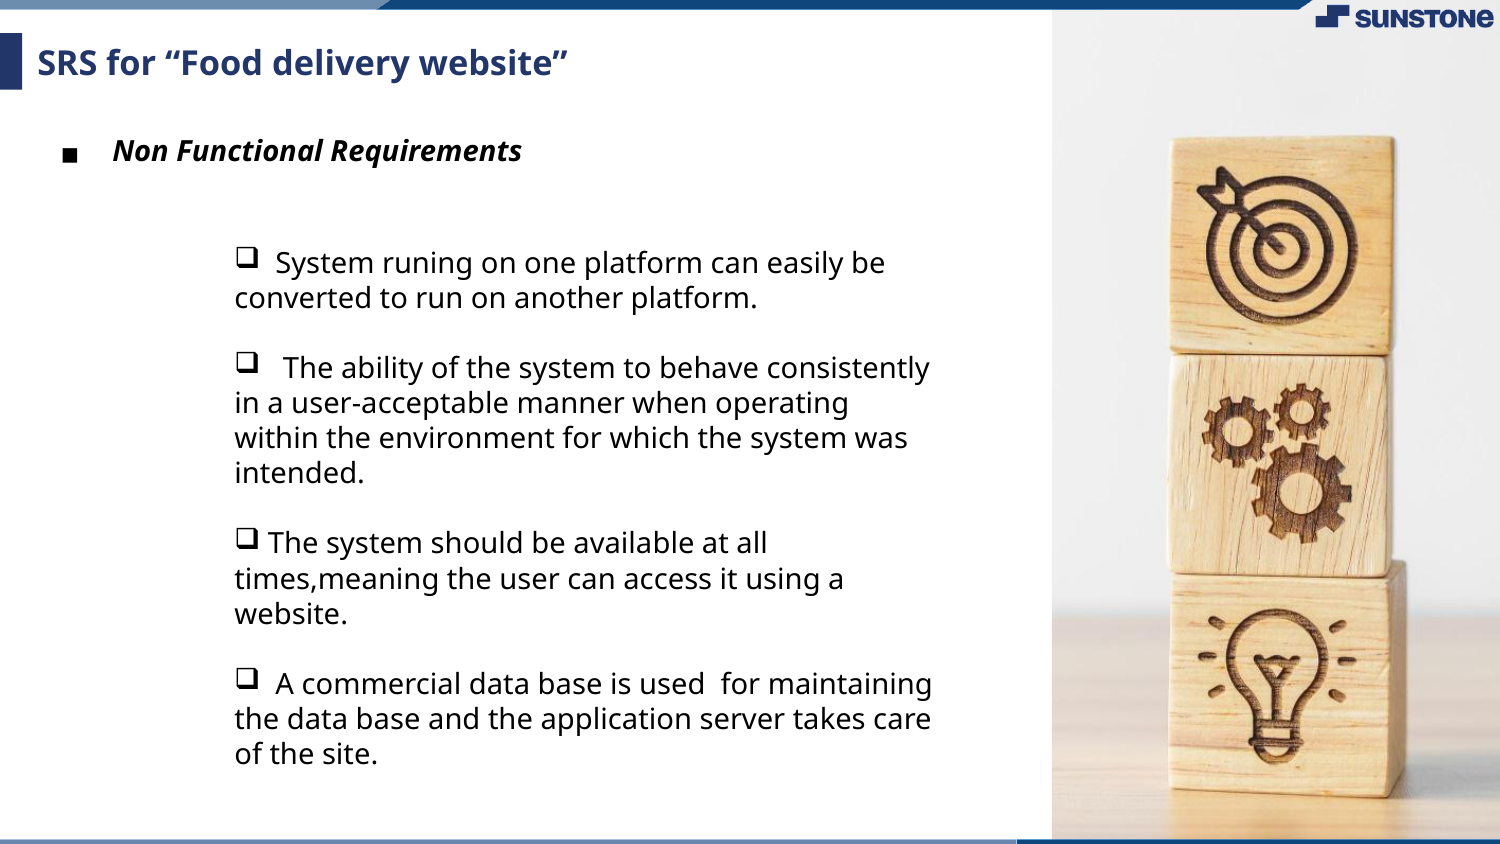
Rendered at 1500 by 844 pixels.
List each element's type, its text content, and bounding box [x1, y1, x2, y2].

picture [0, 0, 1500, 844]
title SRS for “Food delivery website” [22, 33, 1316, 90]
list Non Functional Requirements [22, 124, 750, 181]
list System runing on one platform can easily be converted to run on another platform. The ability of the system to behave consistently in a user-acceptable manner when operating within the environment for which the system was intended. The system should be available at all times,meaning the user can access it using a website. A commercial data base is used for maintaining the data base and the application server takes care of the site. [196, 236, 954, 788]
